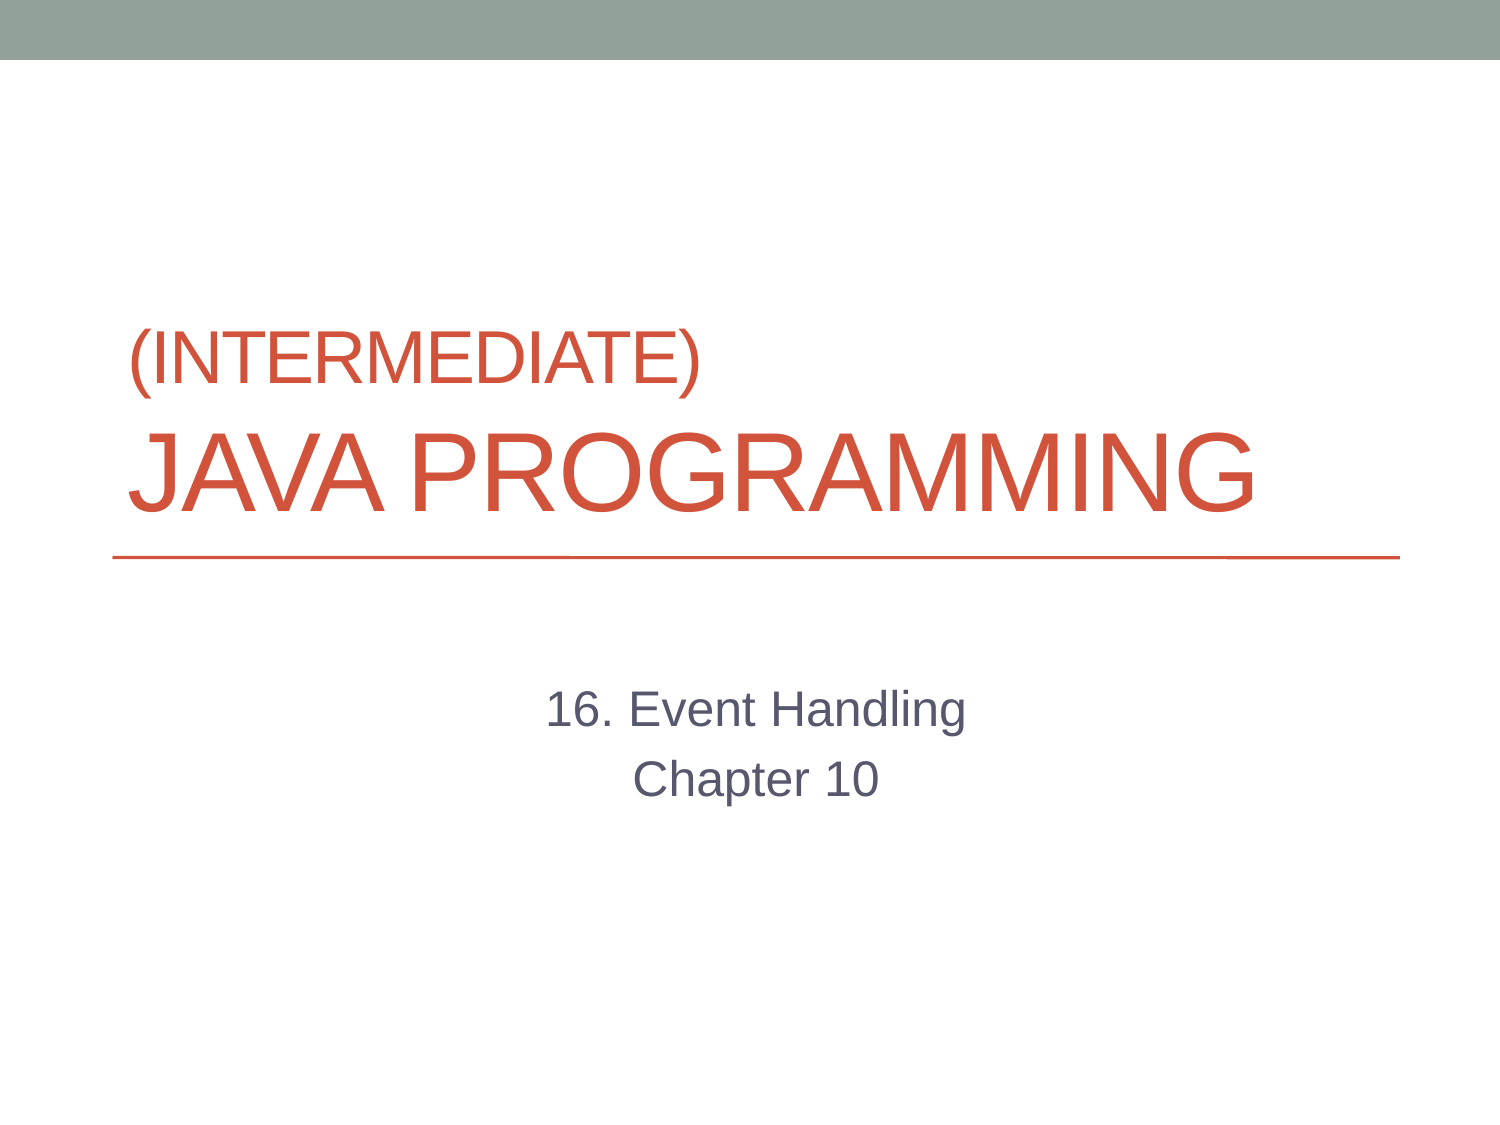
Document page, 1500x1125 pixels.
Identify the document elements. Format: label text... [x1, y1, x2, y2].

title (Intermediate) Java Programming [112, 224, 1400, 542]
subtitle 16. Event Handling Chapter 10 [112, 668, 1400, 863]
